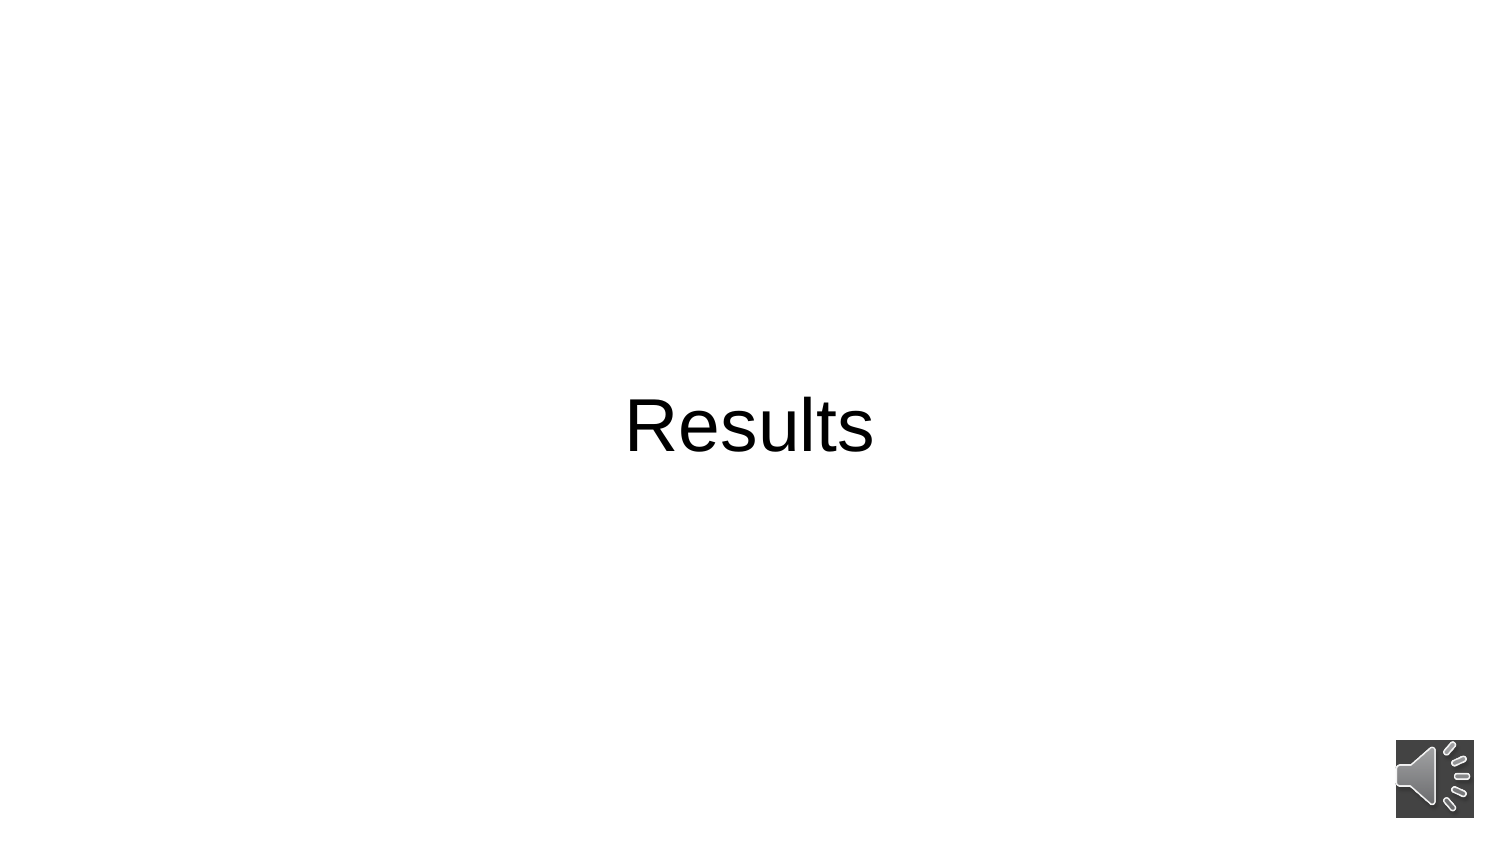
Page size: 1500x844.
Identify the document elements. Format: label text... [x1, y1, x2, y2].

title Results [51, 352, 1449, 491]
slide_number 9 [1389, 764, 1480, 830]
picture [1394, 738, 1476, 819]
